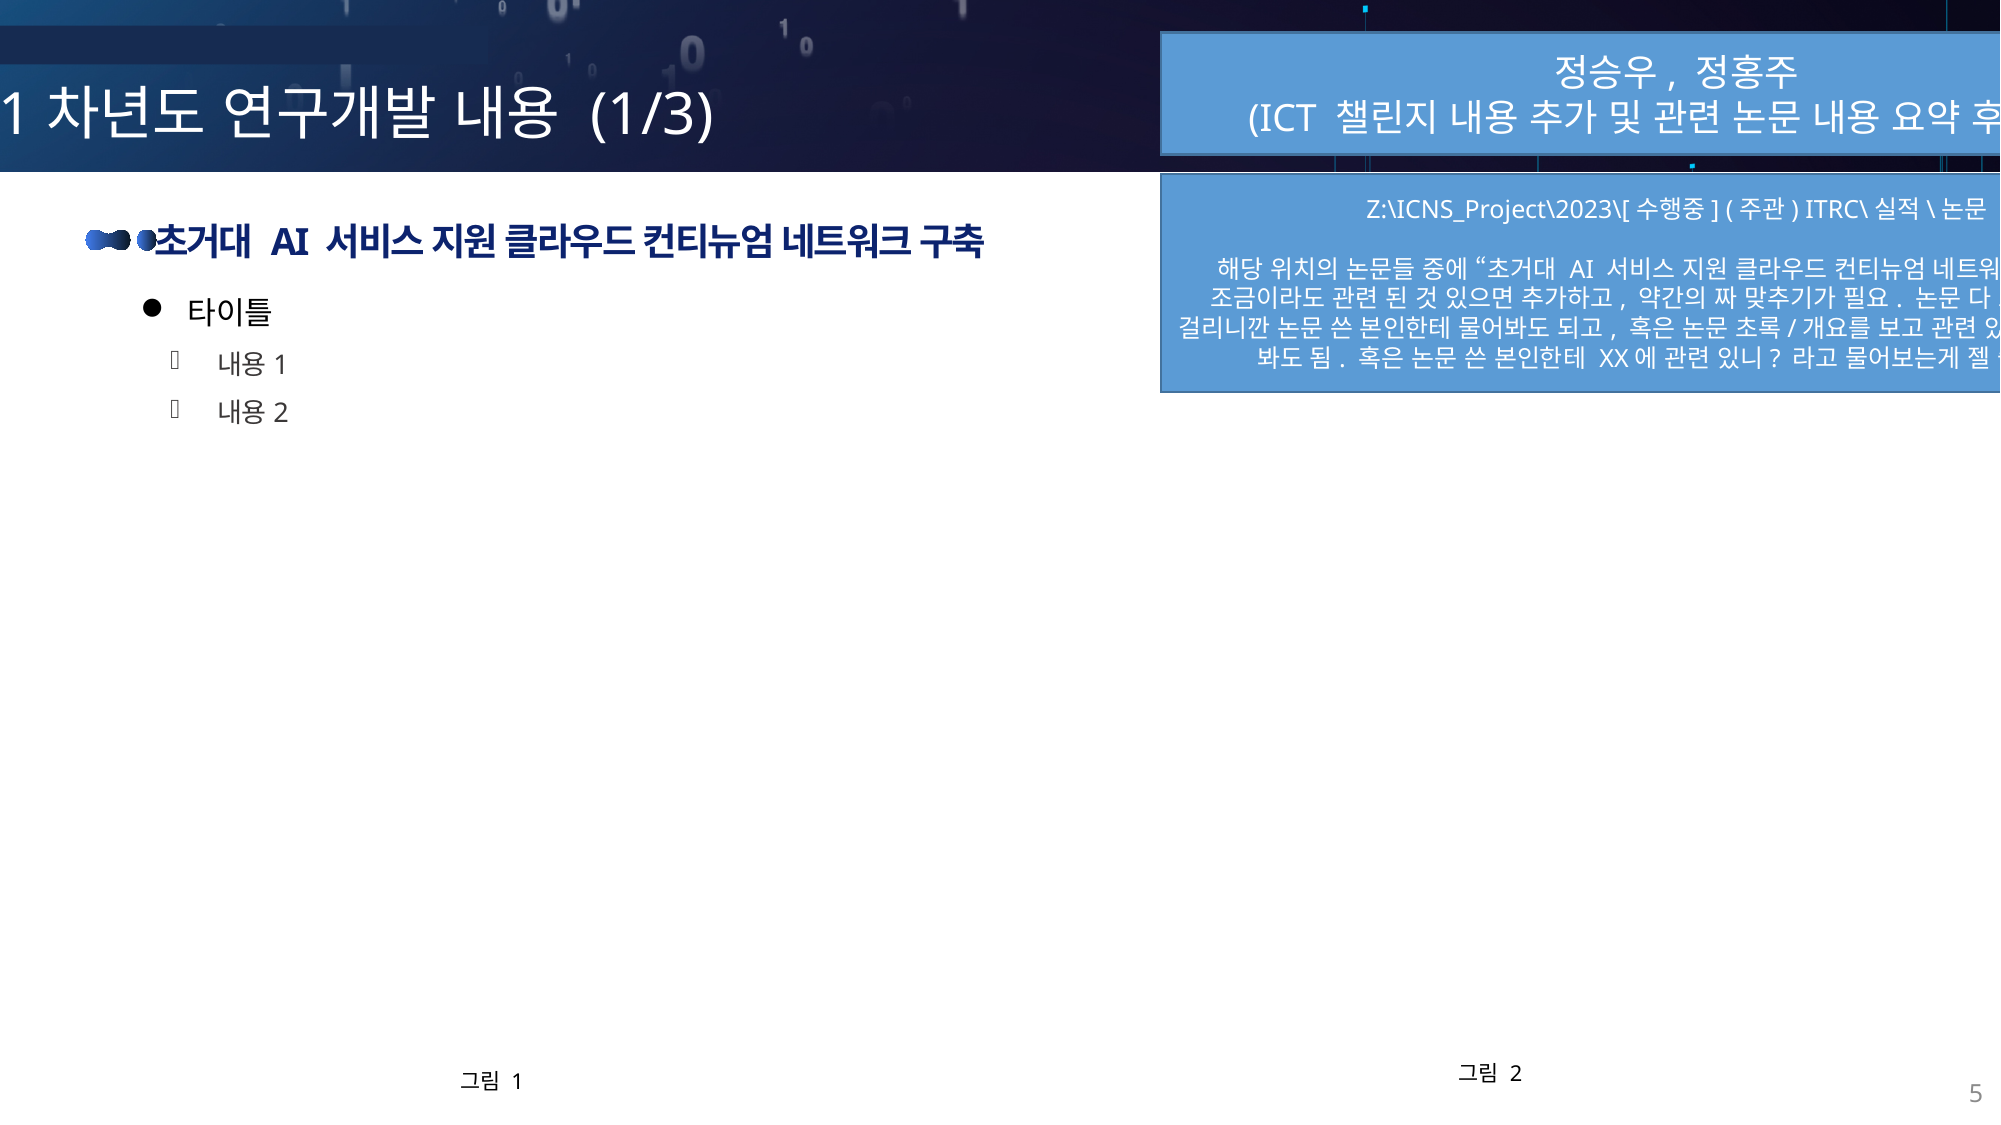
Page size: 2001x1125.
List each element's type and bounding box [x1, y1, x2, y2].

text_box [84, 217, 999, 263]
picture [0, 0, 2000, 1125]
